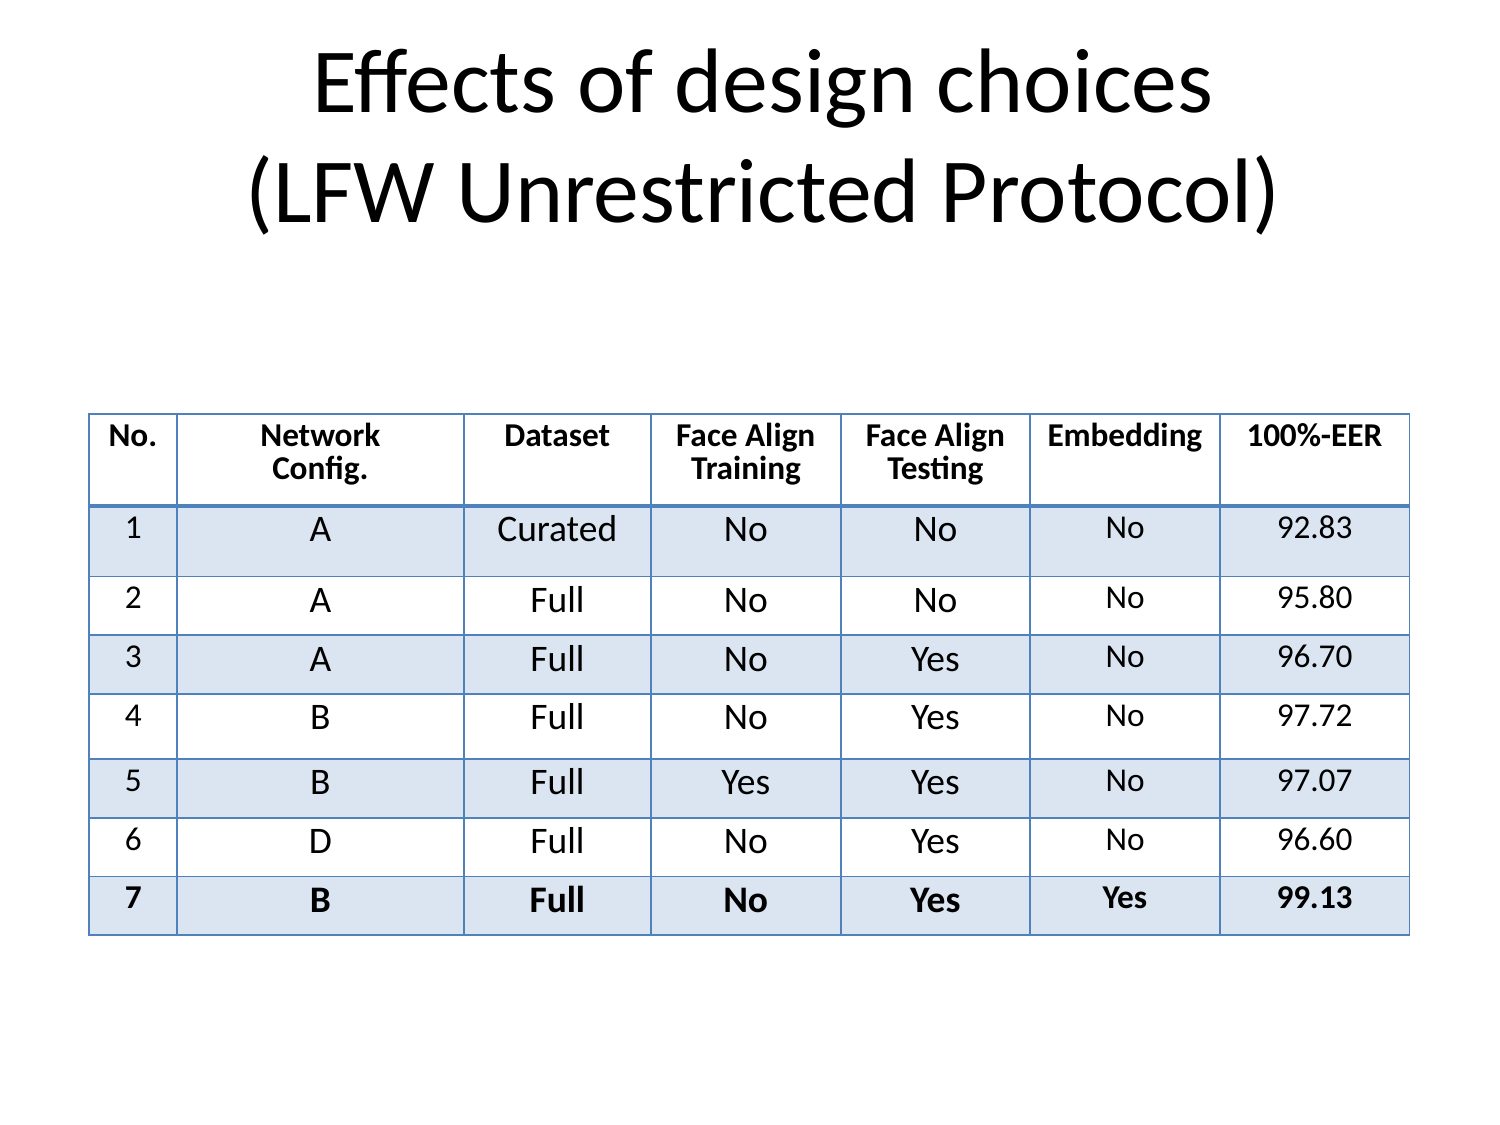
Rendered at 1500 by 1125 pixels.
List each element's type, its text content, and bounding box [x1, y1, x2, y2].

table_cell A [178, 577, 463, 634]
table_cell 1 [90, 508, 176, 576]
table_cell Full [465, 877, 650, 934]
table_cell Curated [465, 508, 650, 576]
table_cell No [1031, 695, 1219, 758]
table_header Face Align Testing [842, 415, 1029, 504]
table_cell 99.13 [1221, 877, 1409, 934]
table_cell Full [465, 695, 650, 758]
table_cell No [652, 695, 840, 758]
table_cell Yes [842, 819, 1029, 876]
table_cell 7 [90, 877, 176, 934]
table_header Embedding [1031, 415, 1219, 504]
table_cell Yes [842, 760, 1029, 817]
table_header Network Config. [178, 415, 463, 504]
table_cell 97.07 [1221, 760, 1409, 817]
table_cell No [842, 577, 1029, 634]
title Effects of design choices (LFW Unrestricted Protocol) [126, 10, 1402, 252]
table_cell 96.70 [1221, 636, 1409, 693]
table_cell Yes [842, 695, 1029, 758]
table_cell B [178, 695, 463, 758]
table_header Face Align Training [652, 415, 840, 504]
table_cell A [178, 508, 463, 576]
table_cell 96.60 [1221, 819, 1409, 876]
table_cell No [652, 636, 840, 693]
table_cell No [652, 508, 840, 576]
table_cell A [178, 636, 463, 693]
table_cell Full [465, 577, 650, 634]
table_cell B [178, 760, 463, 817]
table_cell No [1031, 577, 1219, 634]
table_cell D [178, 819, 463, 876]
table_cell Full [465, 819, 650, 876]
table_cell No [1031, 636, 1219, 693]
table_header No. [90, 415, 176, 504]
table_cell Yes [1031, 877, 1219, 934]
table_cell Full [465, 760, 650, 817]
table_cell 3 [90, 636, 176, 693]
table_cell 2 [90, 577, 176, 634]
table_cell 95.80 [1221, 577, 1409, 634]
table_cell 5 [90, 760, 176, 817]
table_cell 97.72 [1221, 695, 1409, 758]
table_cell Yes [652, 760, 840, 817]
table_cell No [652, 577, 840, 634]
table_cell Yes [842, 877, 1029, 934]
table_cell Yes [842, 636, 1029, 693]
table_cell No [1031, 508, 1219, 576]
table_cell No [1031, 760, 1219, 817]
table_cell B [178, 877, 463, 934]
table_cell No [652, 819, 840, 876]
table_cell 4 [90, 695, 176, 758]
table_header 100%-EER [1221, 415, 1409, 504]
table_cell 6 [90, 819, 176, 876]
table_cell No [1031, 819, 1219, 876]
table_cell No [652, 877, 840, 934]
table_cell 92.83 [1221, 508, 1409, 576]
table_cell No [842, 508, 1029, 576]
table_header Dataset [465, 415, 650, 504]
table_cell Full [465, 636, 650, 693]
